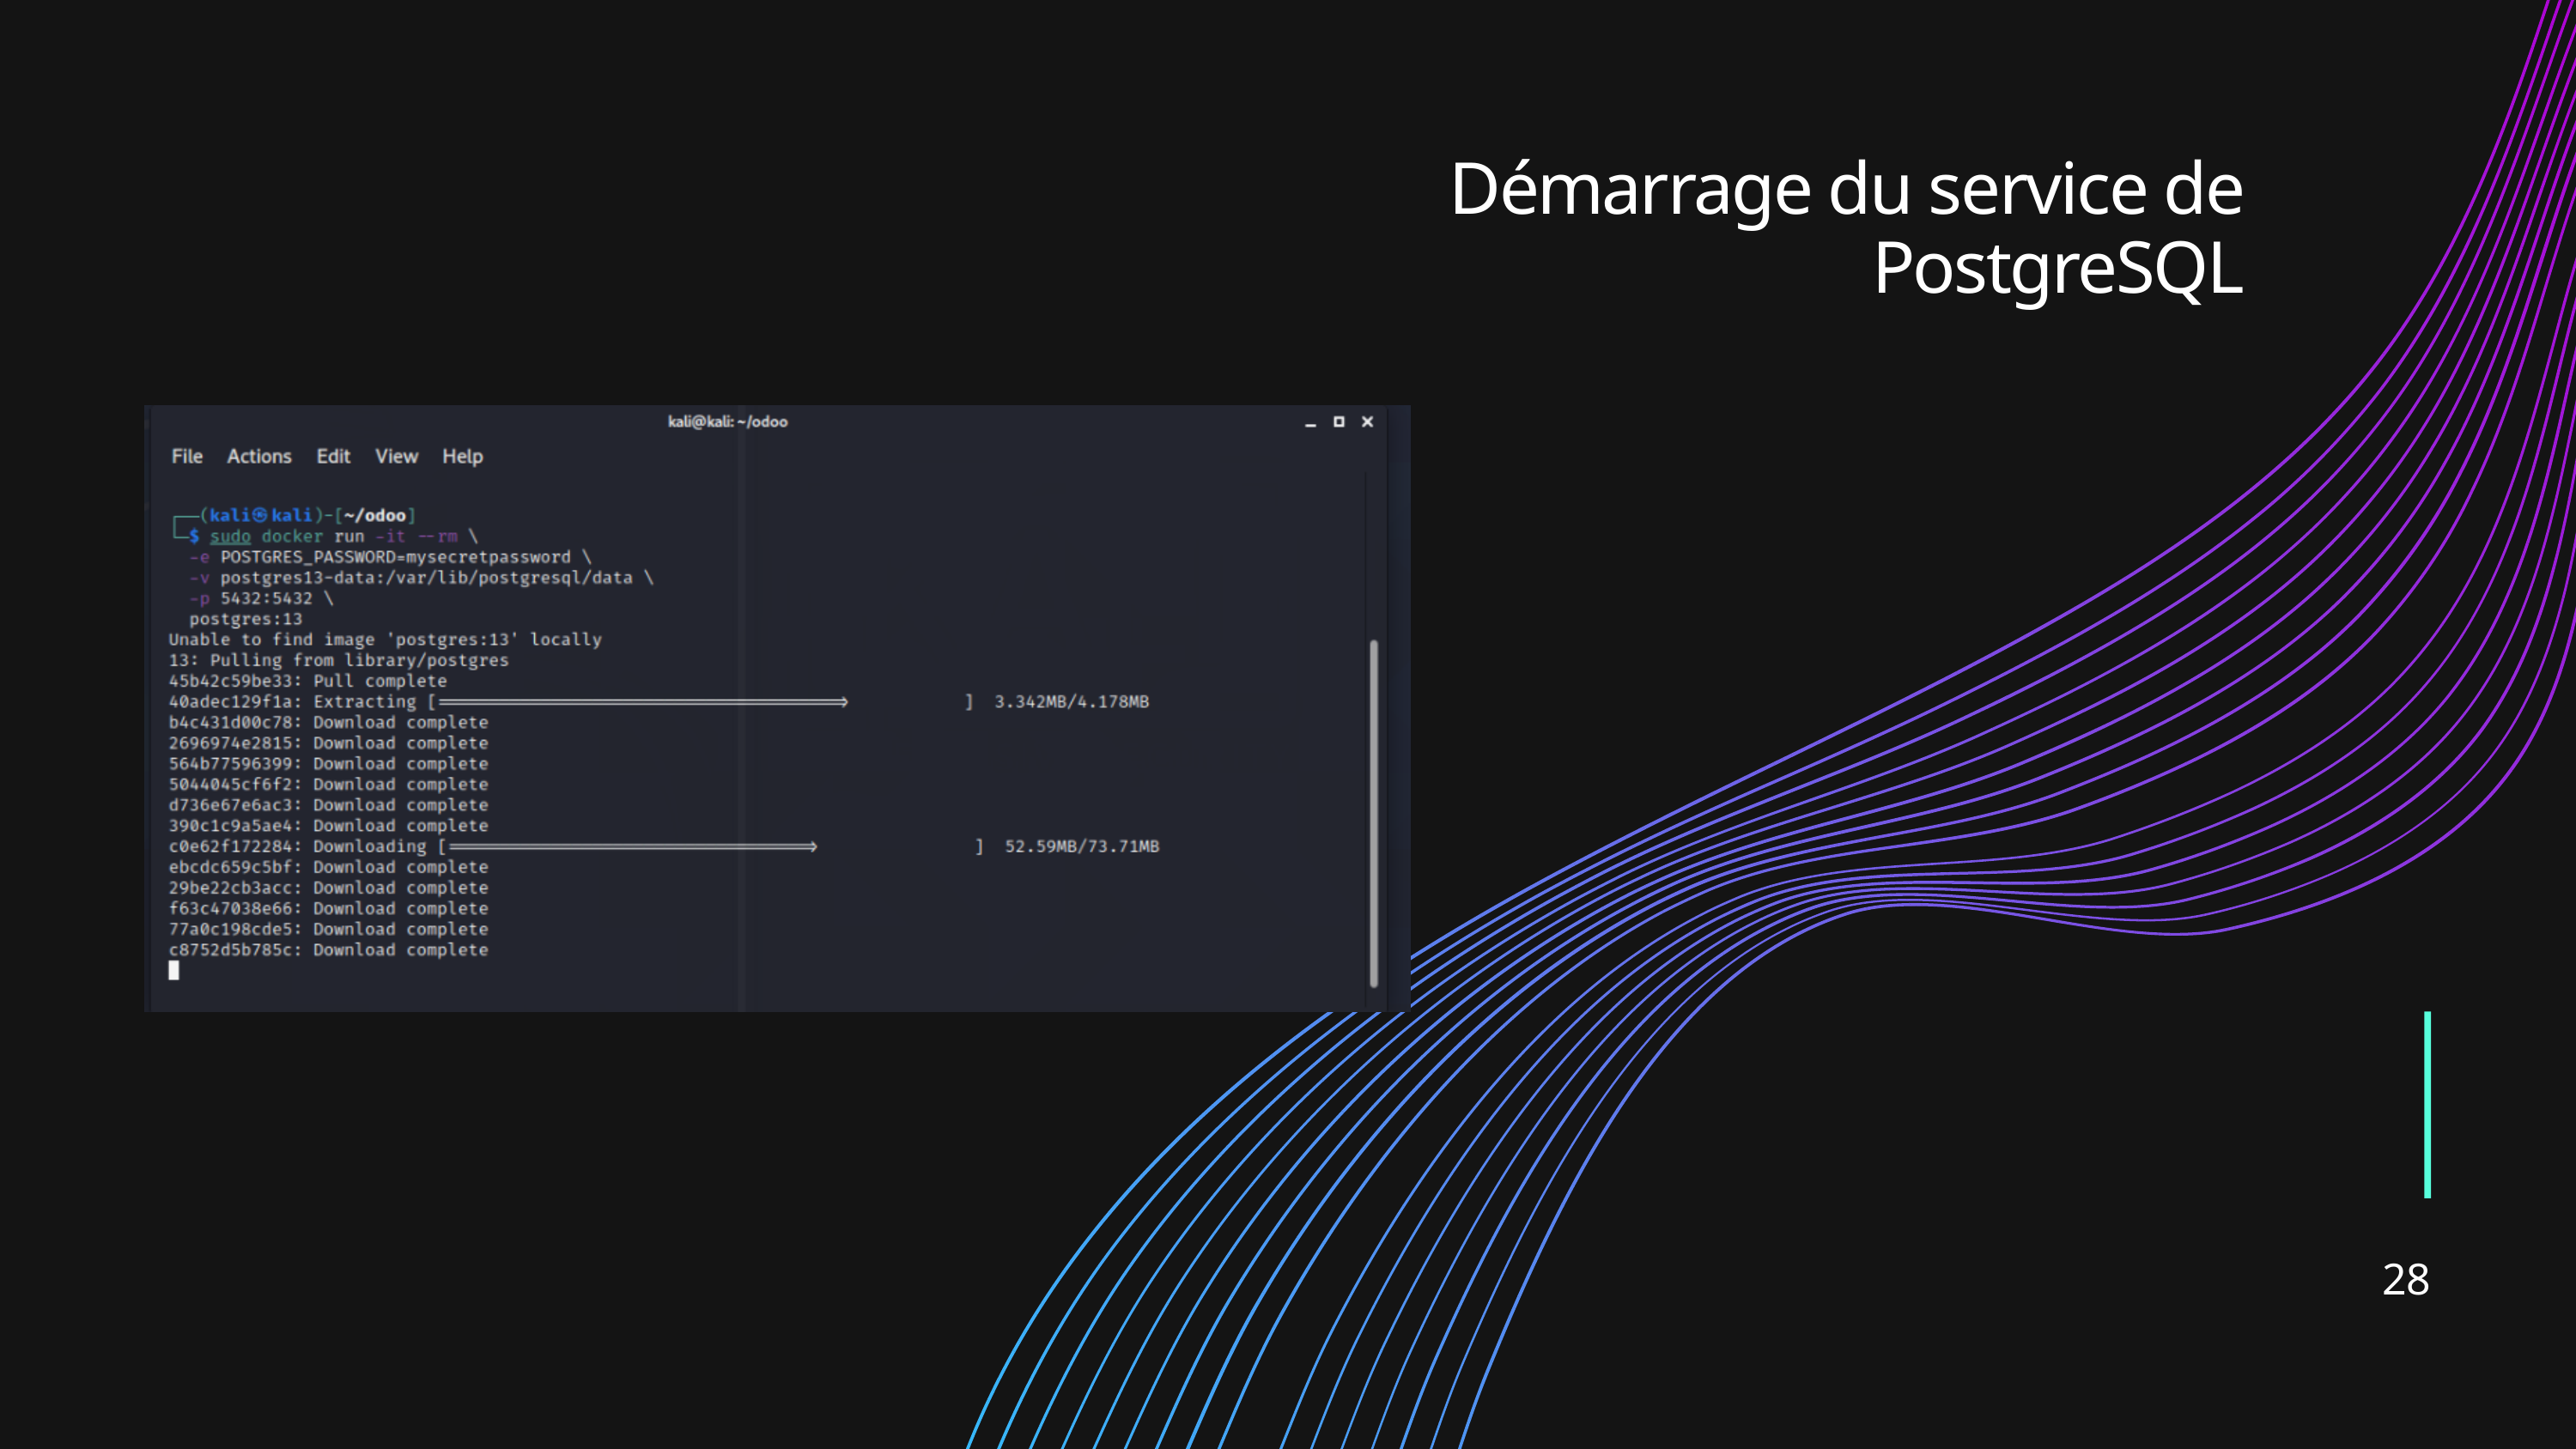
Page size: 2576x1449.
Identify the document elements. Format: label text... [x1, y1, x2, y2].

picture [144, 405, 2576, 1378]
text_box Démarrage du service de PostgreSQL [1288, 149, 2245, 308]
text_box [2343, 1011, 2432, 1306]
